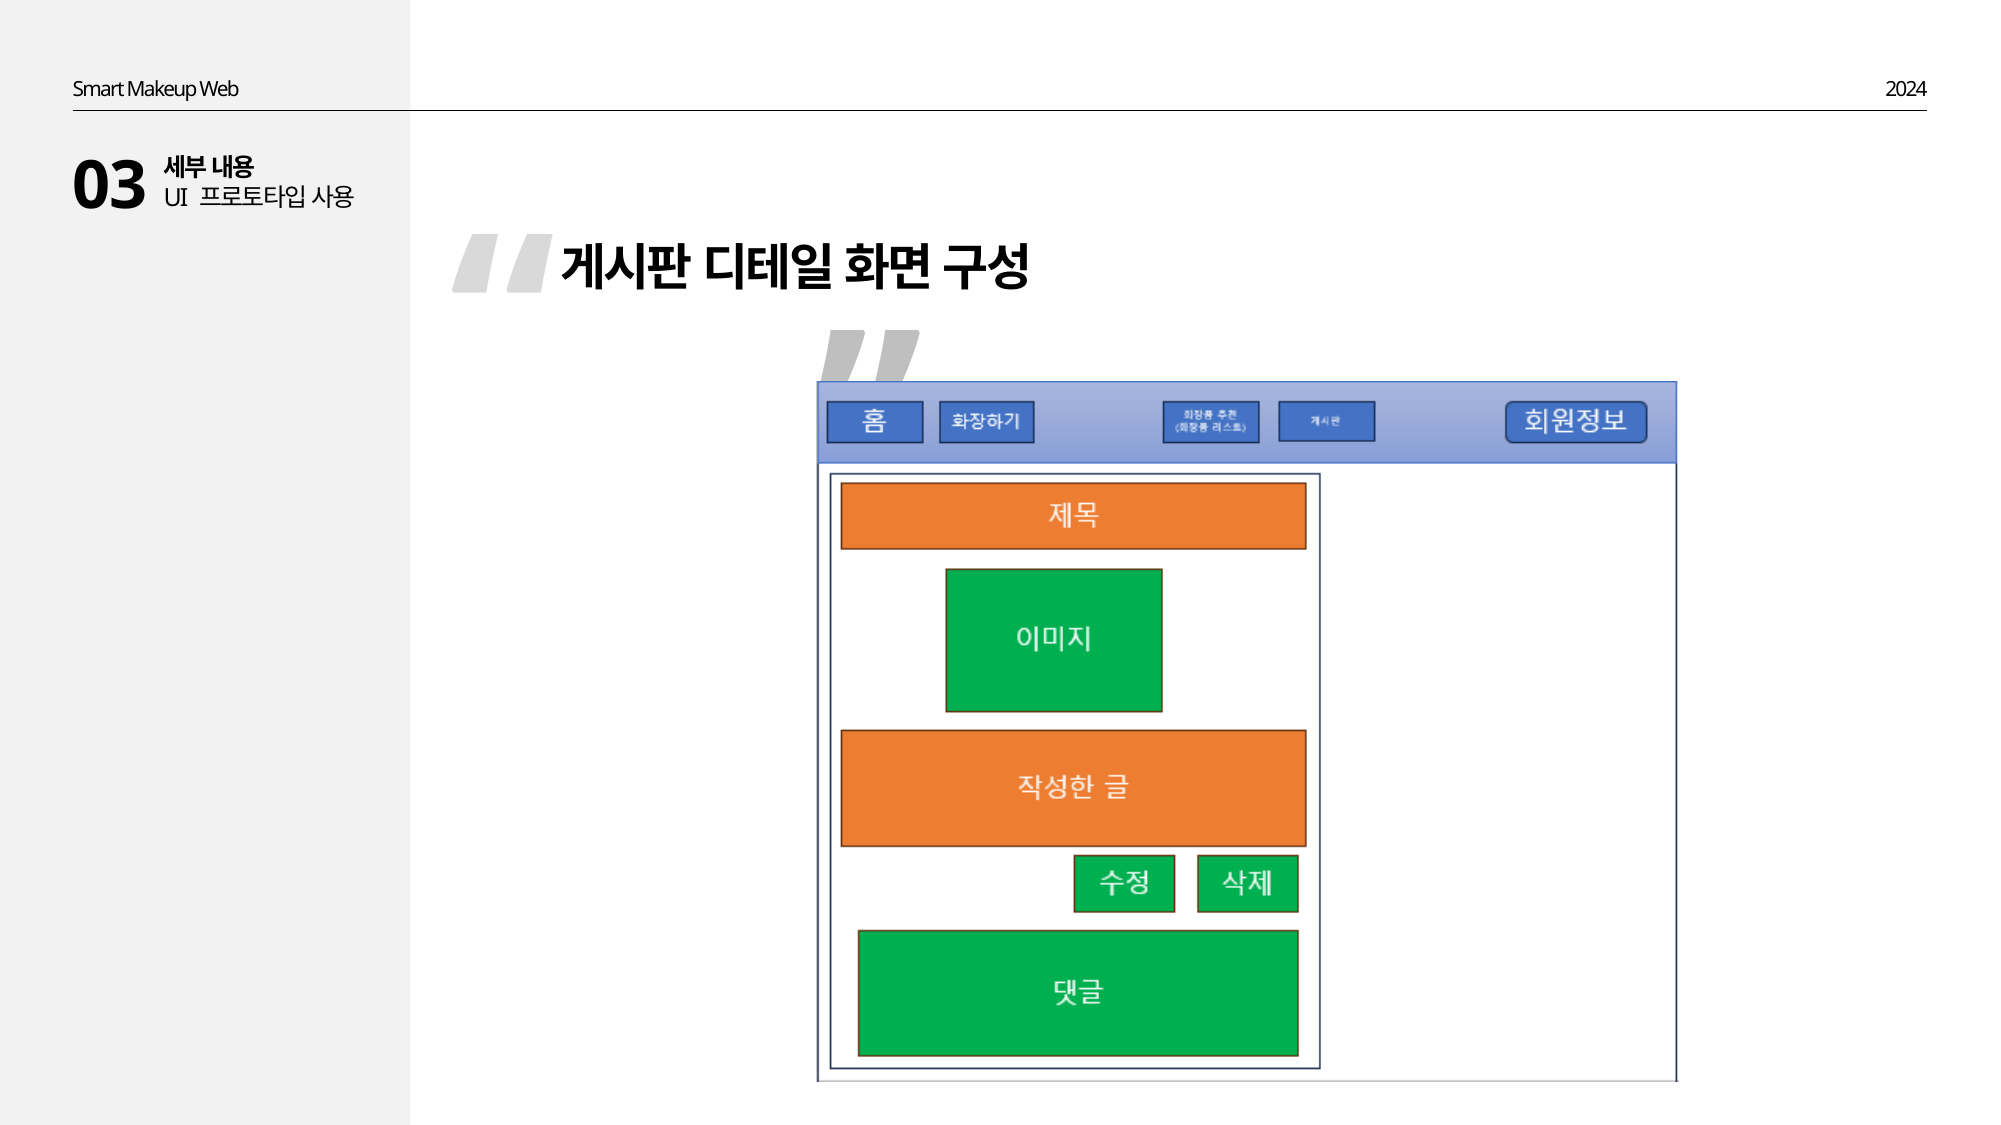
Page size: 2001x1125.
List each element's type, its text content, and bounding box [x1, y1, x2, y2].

text_box [0, 0, 411, 1125]
text_box 세부 내용 UI 프로토타입 사용 [163, 151, 491, 212]
text_box 03 [72, 141, 400, 222]
picture [816, 381, 1679, 1082]
text_box 게시판 디테일 화면 구성 [560, 235, 1832, 296]
text_box 2024 [1205, 75, 1928, 101]
text_box ” [816, 296, 1007, 381]
text_box “ [449, 165, 640, 454]
text_box Smart Makeup Web [72, 75, 795, 101]
